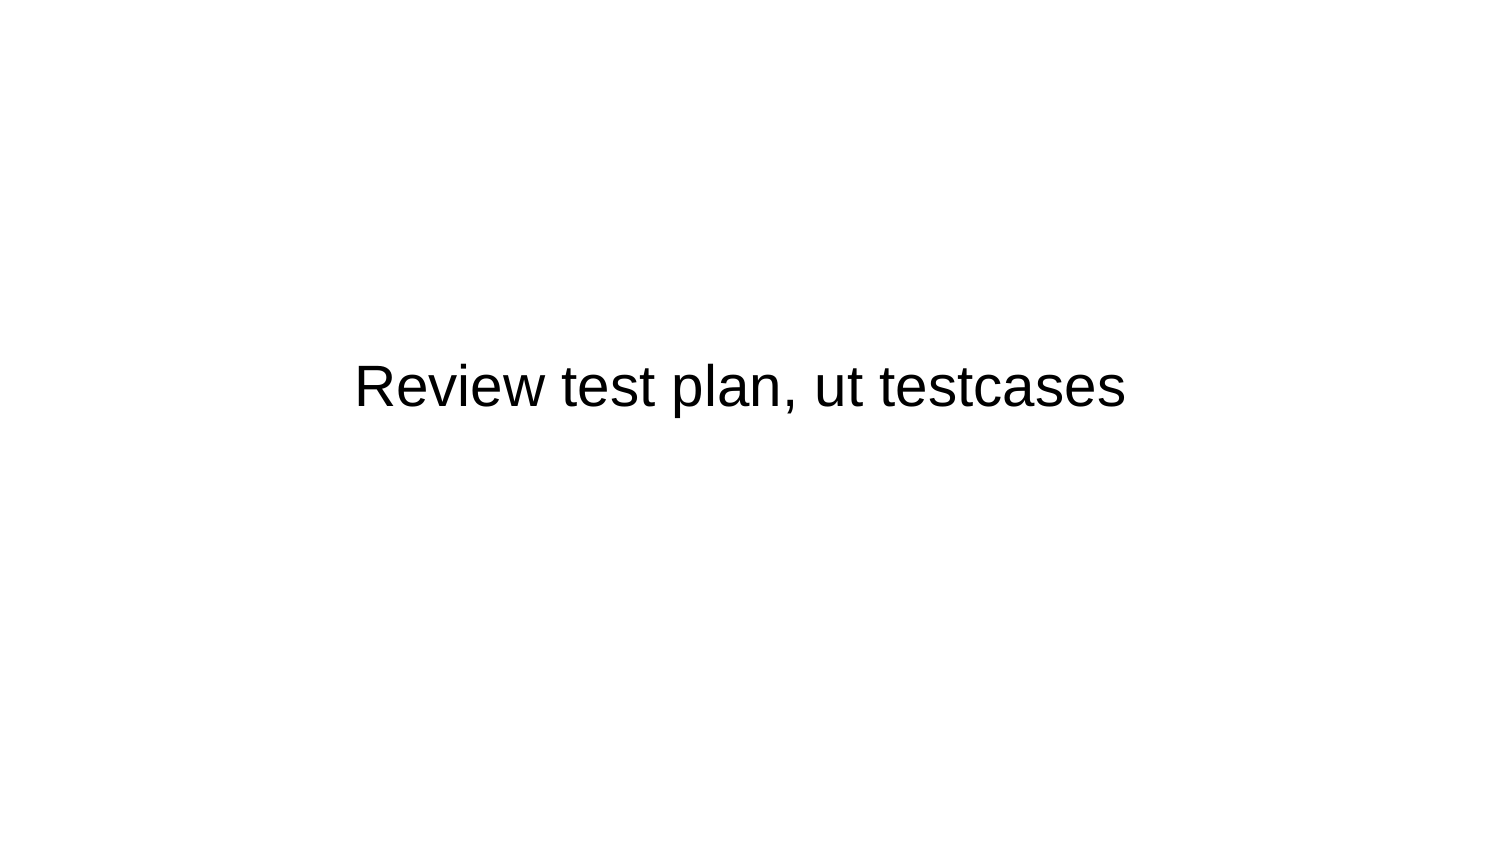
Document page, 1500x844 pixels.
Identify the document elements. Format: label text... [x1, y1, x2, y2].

title Review test plan, ut testcases [41, 333, 1440, 428]
